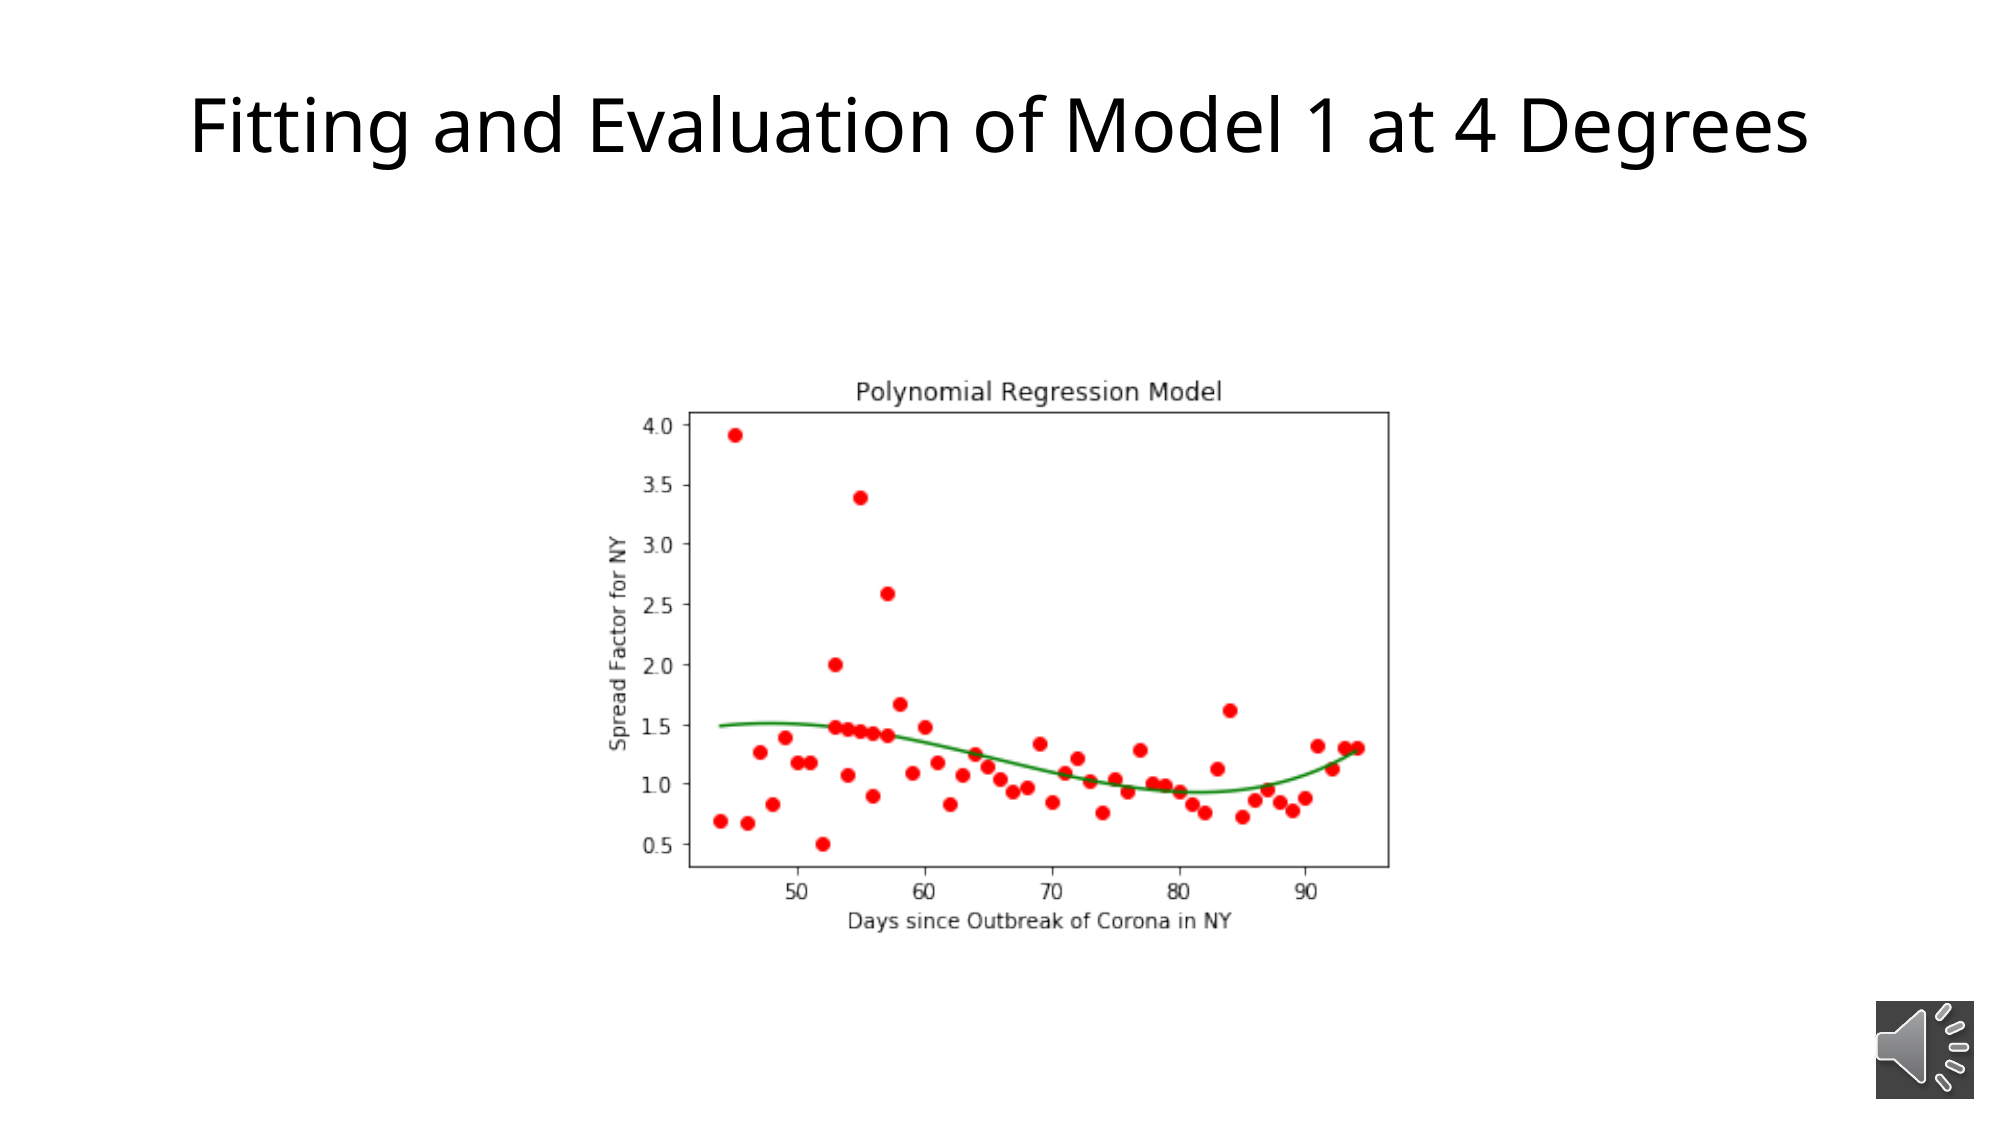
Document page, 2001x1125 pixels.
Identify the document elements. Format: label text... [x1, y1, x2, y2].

picture [1874, 999, 1975, 1100]
title Fitting and Evaluation of Model 1 at 4 Degrees Degree [137, 59, 1863, 278]
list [597, 366, 1403, 946]
